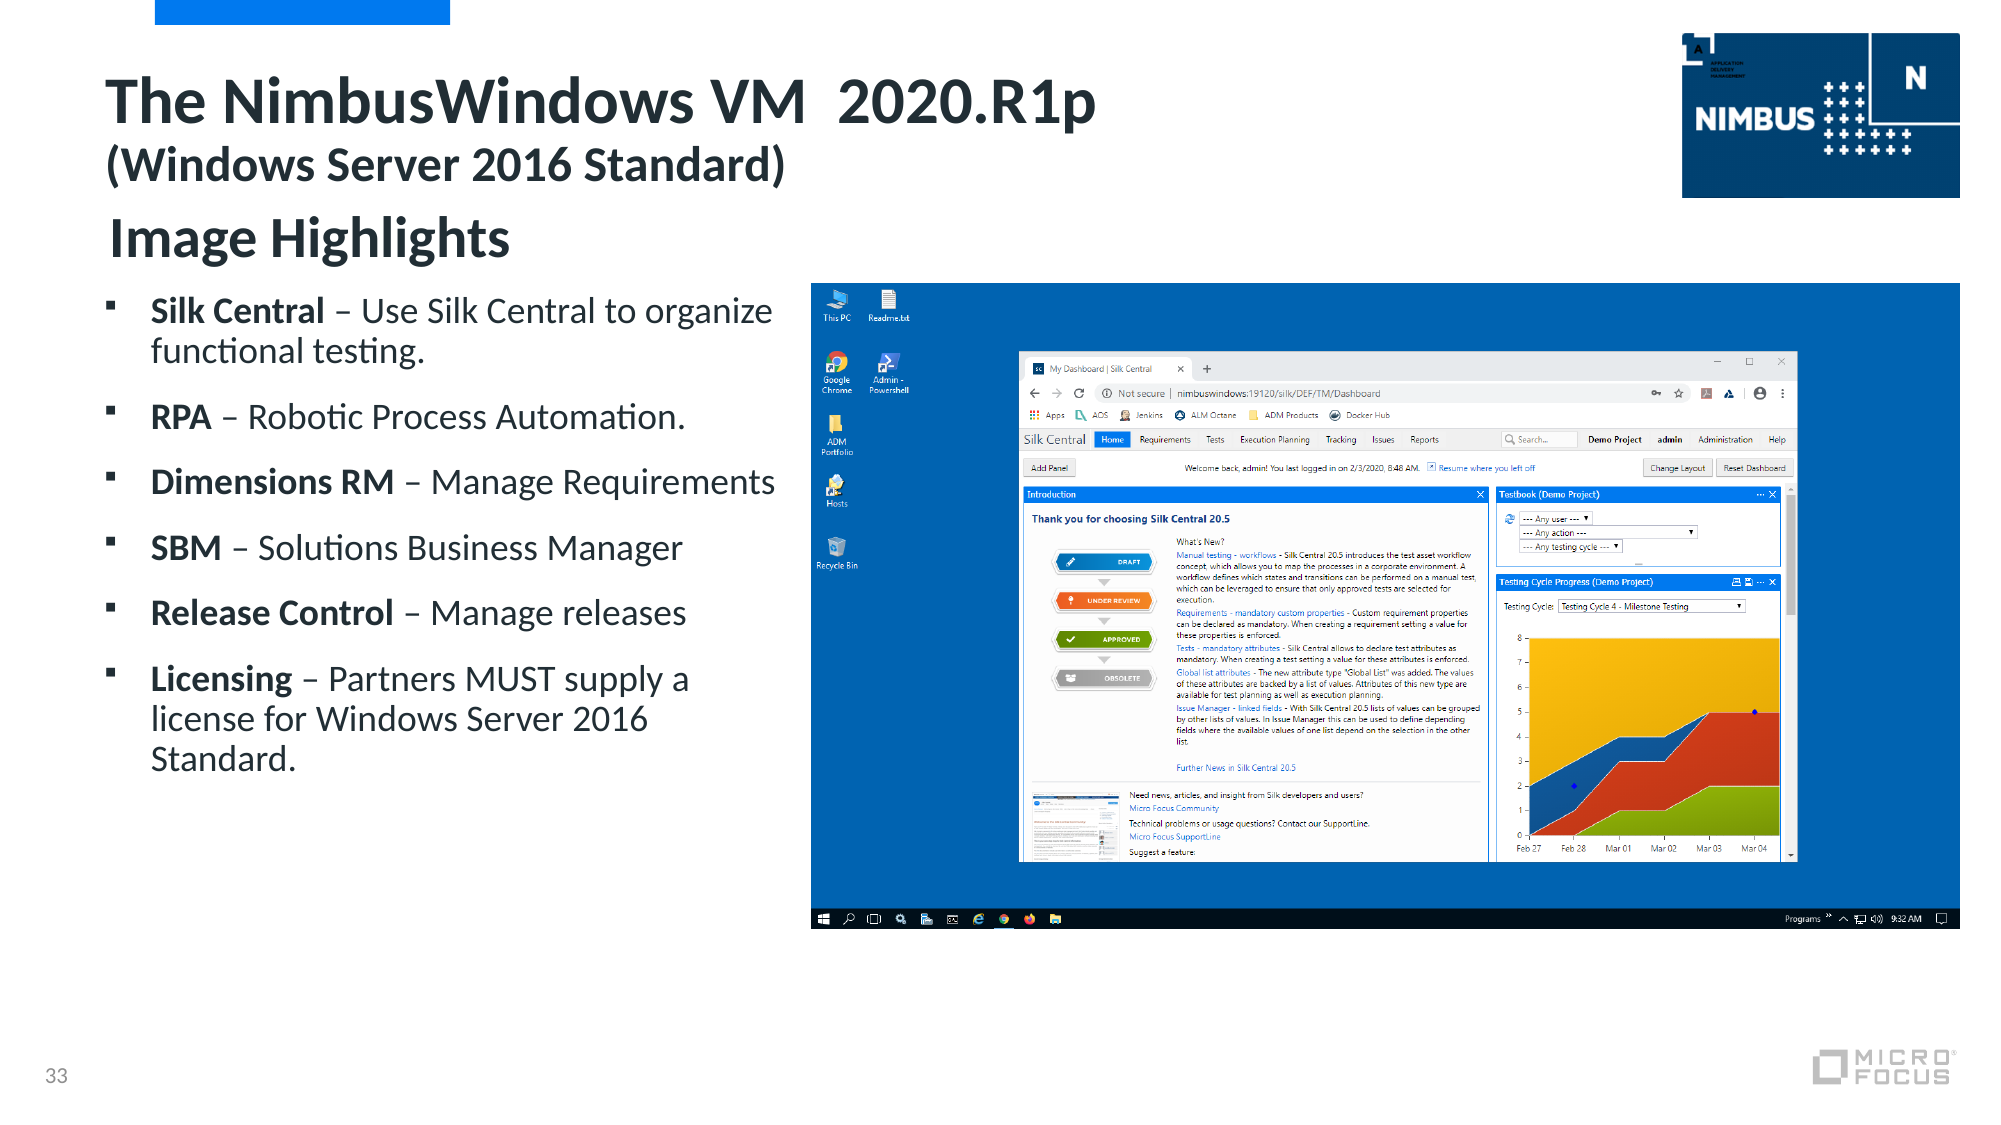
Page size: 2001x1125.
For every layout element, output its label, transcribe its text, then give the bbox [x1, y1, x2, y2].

list Image Highlights [109, 199, 710, 253]
title The NimbusWindows VM 2020.R1p (Windows Server 2016 Standard) [105, 58, 1955, 236]
picture [1681, 33, 1960, 198]
slide_number 33 [30, 1051, 90, 1097]
picture [811, 283, 1960, 929]
list Silk Central – Use Silk Central to organize functional testing. RPA – Robotic Process Automation. Dimensions RM – Manage Requirements SBM – Solutions Business Manager Release Control – Manage releases Licensing – Partners MUST supply a license for Windows Server 2016 Standard. [103, 283, 797, 1097]
